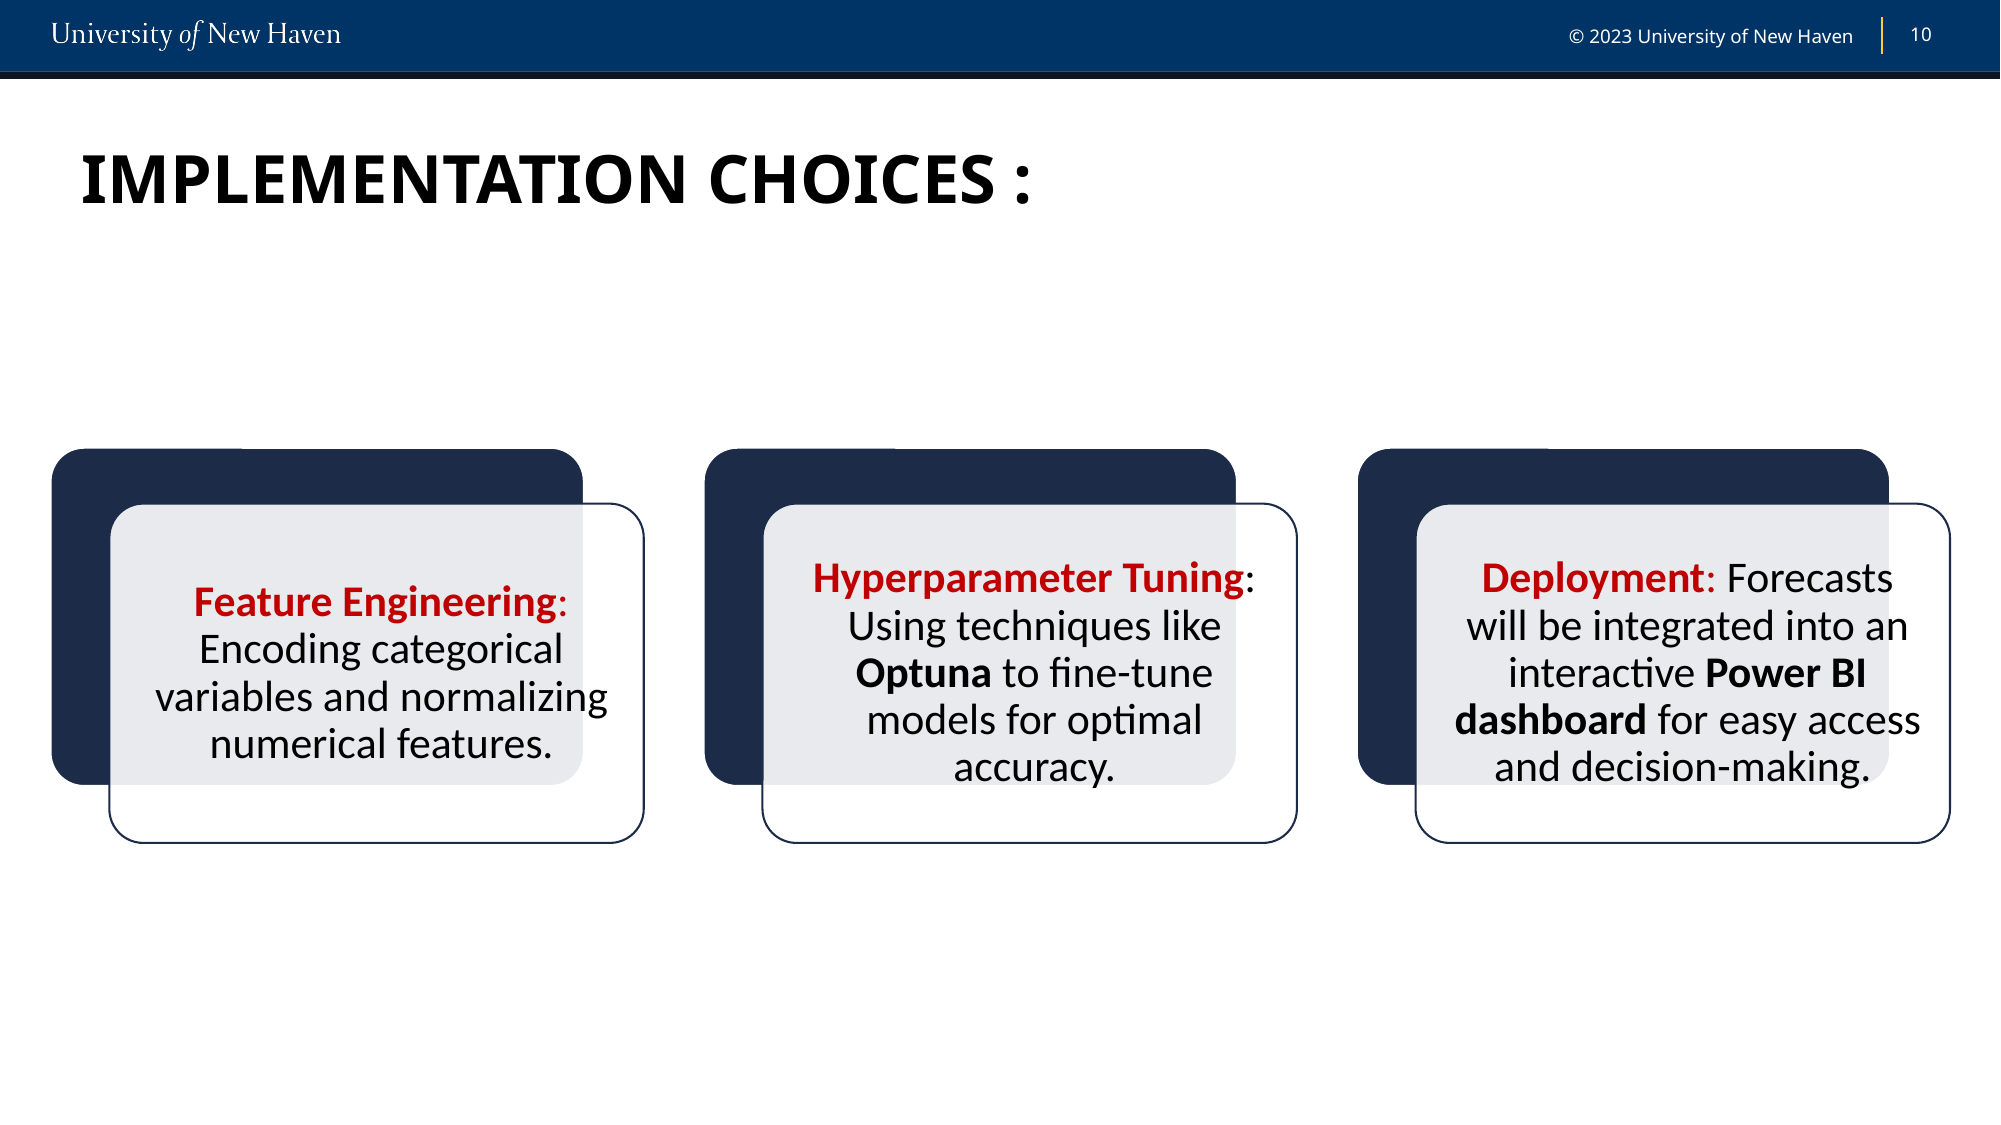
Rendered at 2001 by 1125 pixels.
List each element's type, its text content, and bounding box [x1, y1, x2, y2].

title IMPLEMENTATION CHOICES : [81, 102, 1817, 261]
picture [50, 20, 342, 51]
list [49, 261, 1950, 1029]
